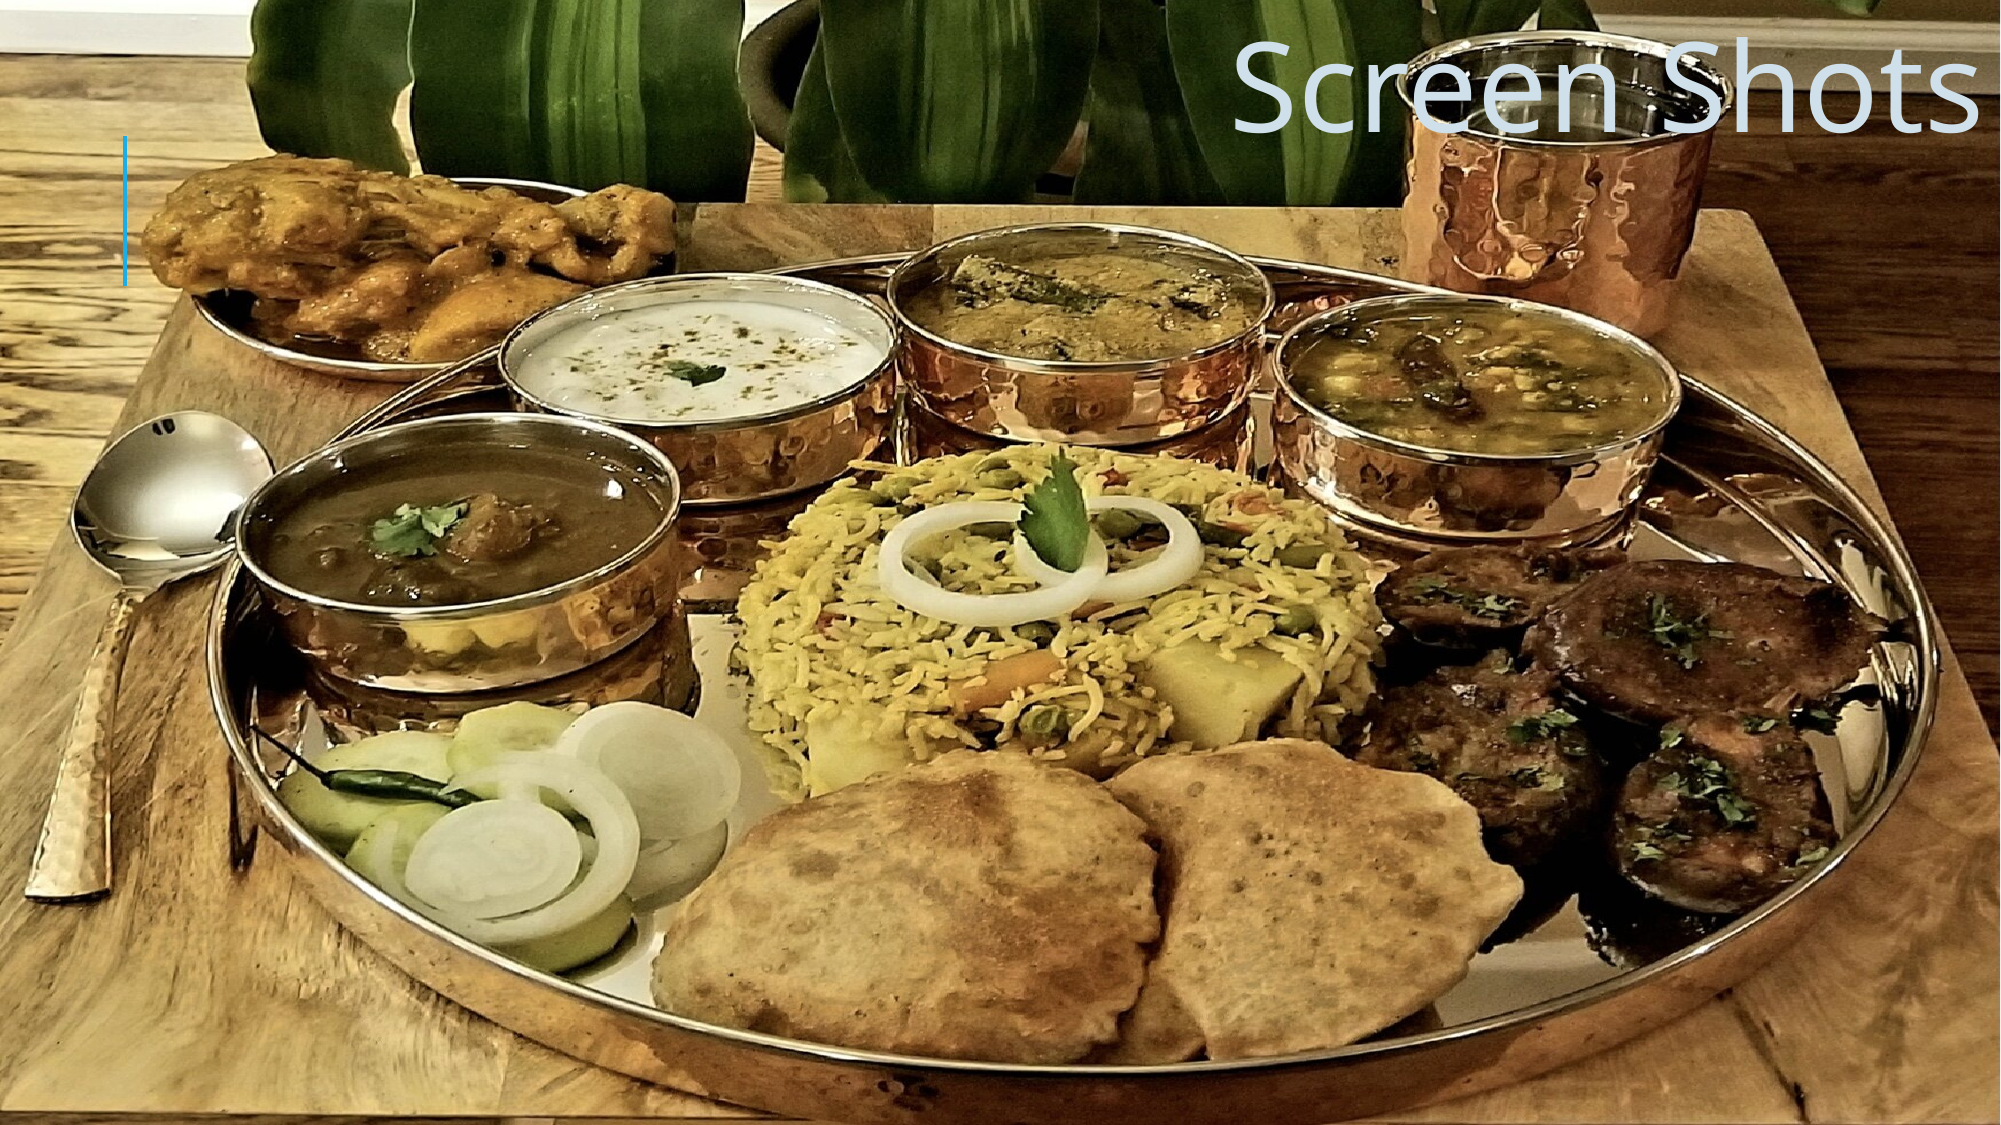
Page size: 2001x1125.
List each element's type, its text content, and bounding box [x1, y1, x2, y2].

picture [0, 0, 2001, 1125]
text_box Screen Shots [761, 0, 2000, 165]
